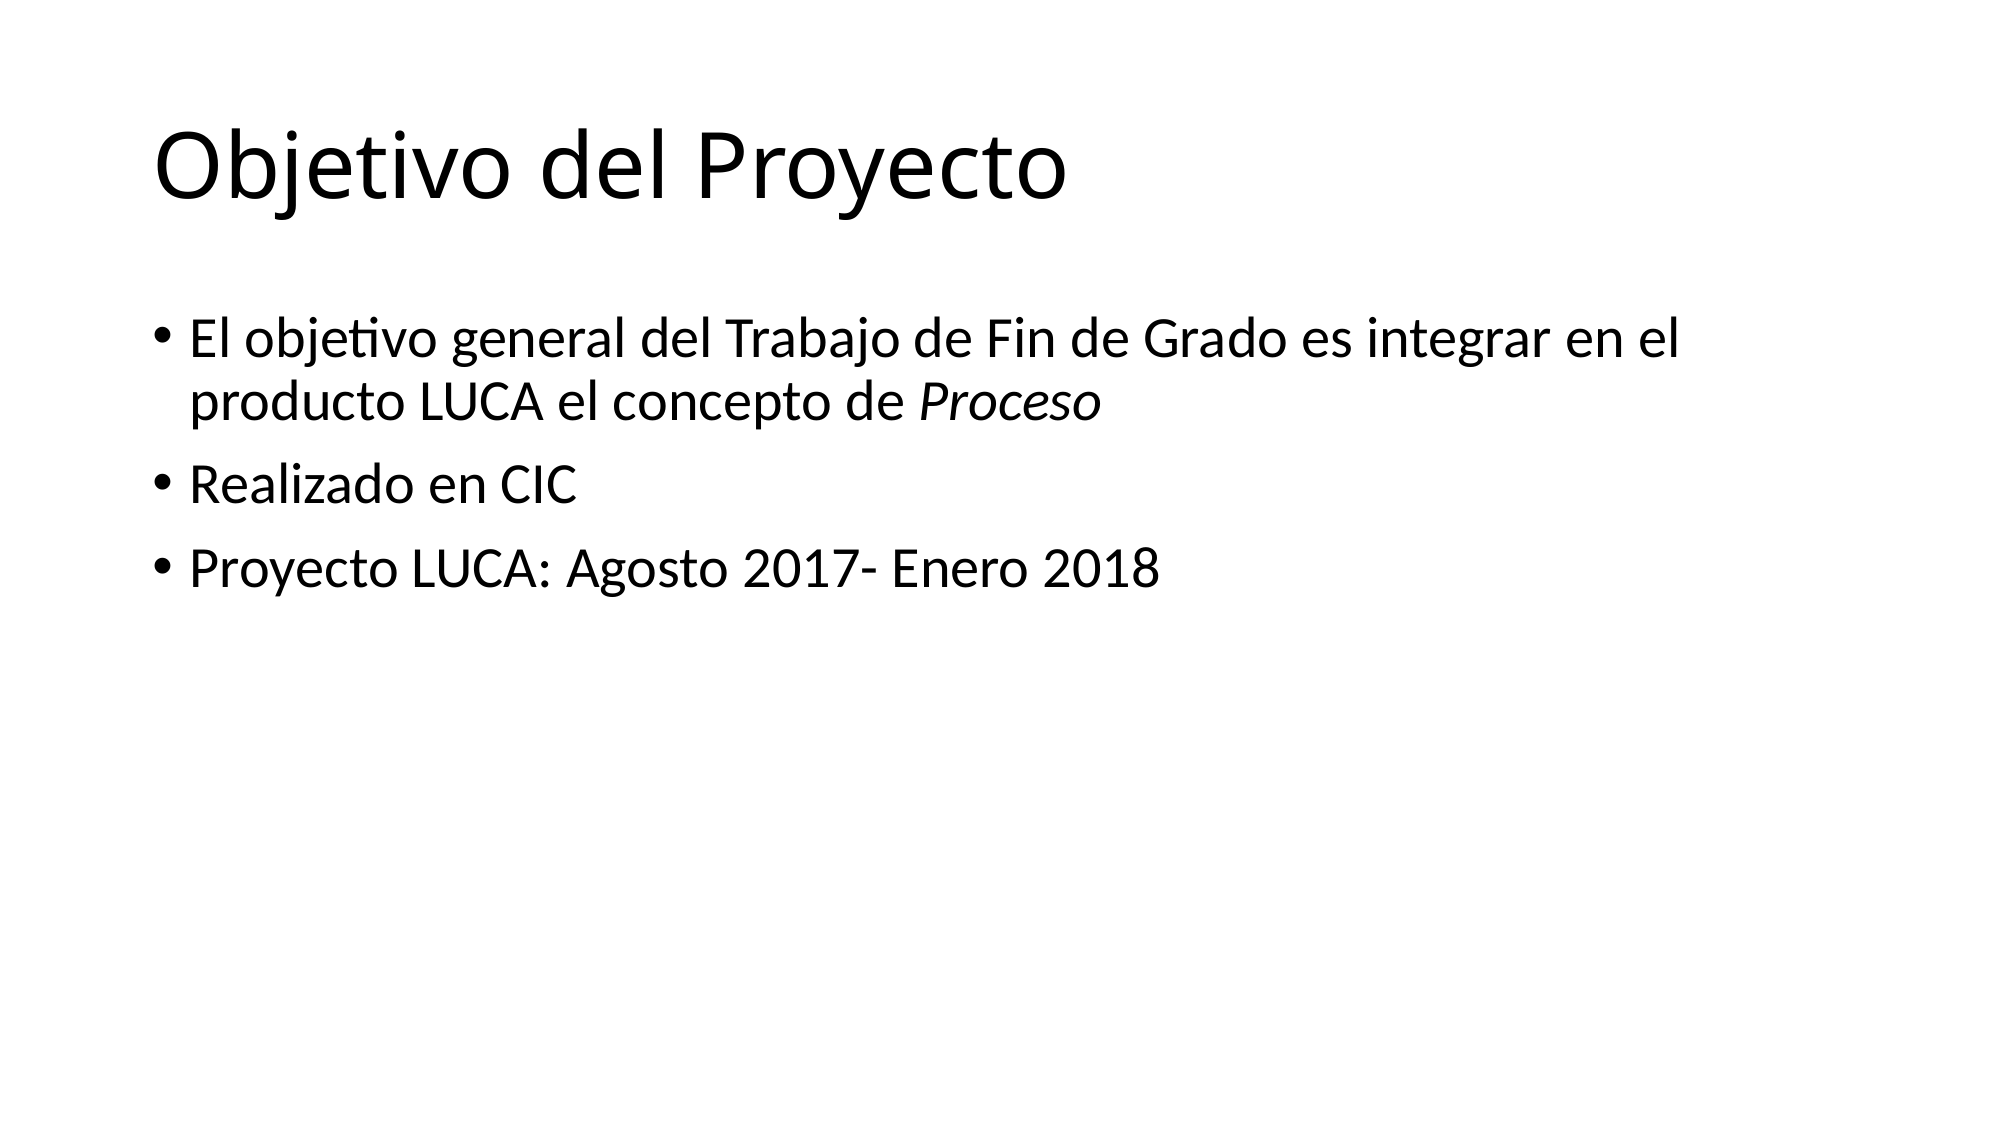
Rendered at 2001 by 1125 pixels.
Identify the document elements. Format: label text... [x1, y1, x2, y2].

title Objetivo del Proyecto [137, 59, 1863, 278]
list El objetivo general del Trabajo de Fin de Grado es integrar en el producto LUCA el concepto de Proceso Realizado en CIC Proyecto LUCA: Agosto 2017- Enero 2018 [137, 299, 1863, 1014]
